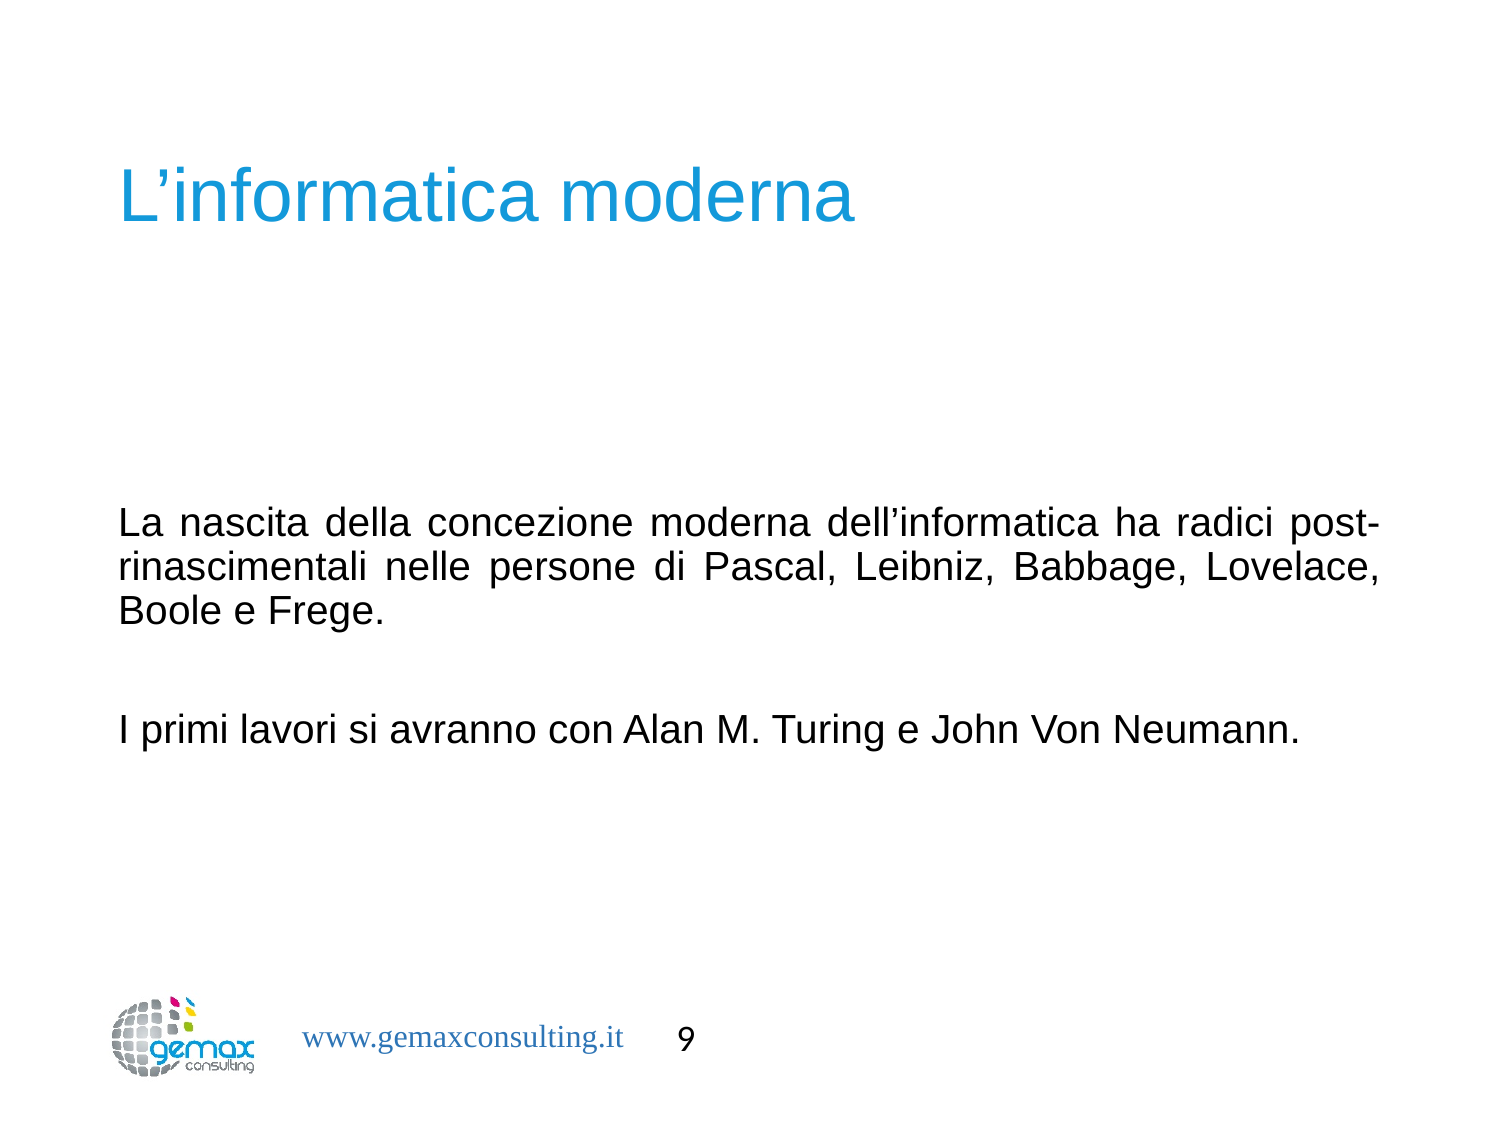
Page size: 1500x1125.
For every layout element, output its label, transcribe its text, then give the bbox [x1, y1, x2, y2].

list La nascita della concezione moderna dell’informatica ha radici post-rinascimentali nelle persone di Pascal, Leibniz, Babbage, Lovelace, Boole e Frege. I primi lavori si avranno con Alan M. Turing e John Von Neumann. [103, 299, 1397, 1014]
picture [103, 1014, 262, 1083]
title L’informatica moderna [103, 59, 1397, 278]
text_box 9 [661, 1006, 793, 1067]
